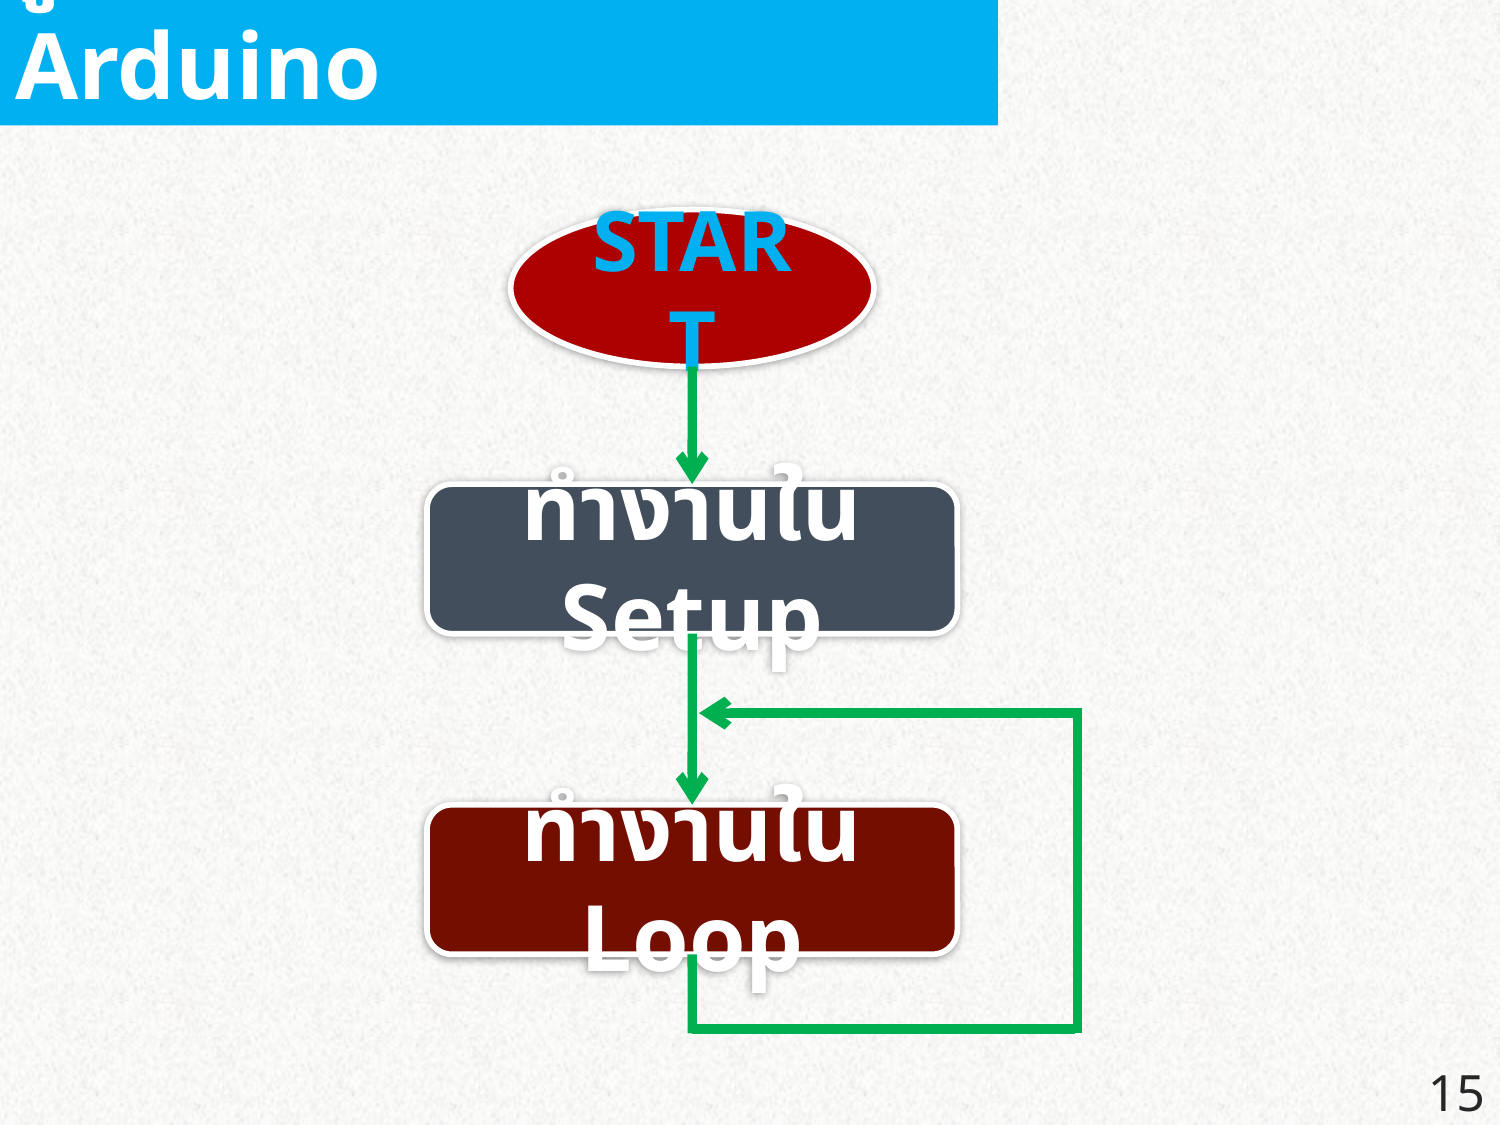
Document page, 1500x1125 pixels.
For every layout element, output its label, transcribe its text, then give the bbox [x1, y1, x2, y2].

text_box รูปแบบของโปรแกรม Arduino [0, 0, 998, 126]
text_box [426, 208, 1083, 1035]
slide_number 15 [1374, 1065, 1500, 1125]
